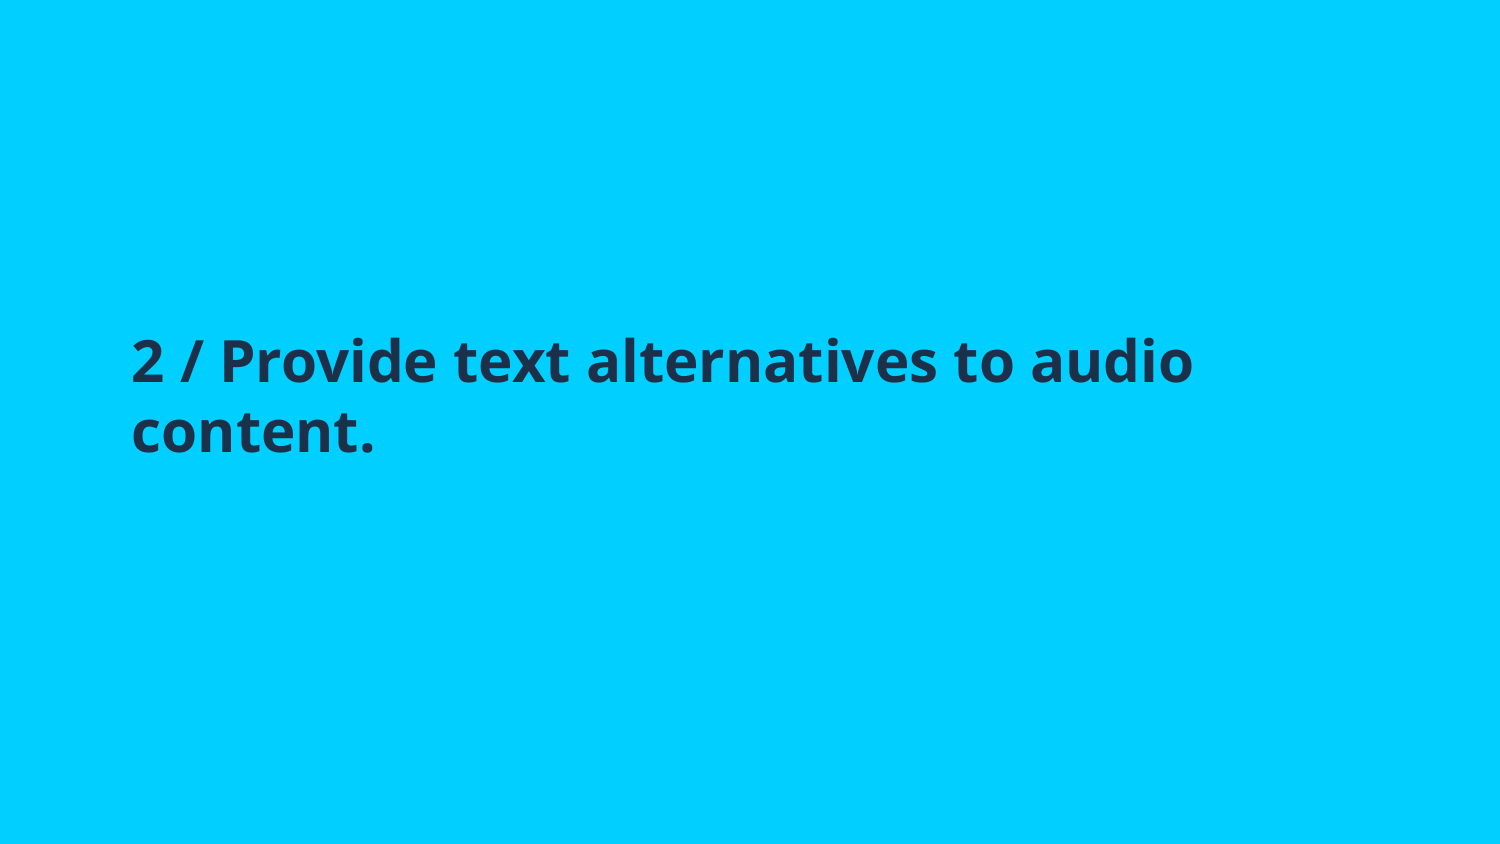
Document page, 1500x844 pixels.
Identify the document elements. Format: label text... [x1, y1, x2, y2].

title 2 / Provide text alternatives to audio content. [116, 87, 1379, 701]
